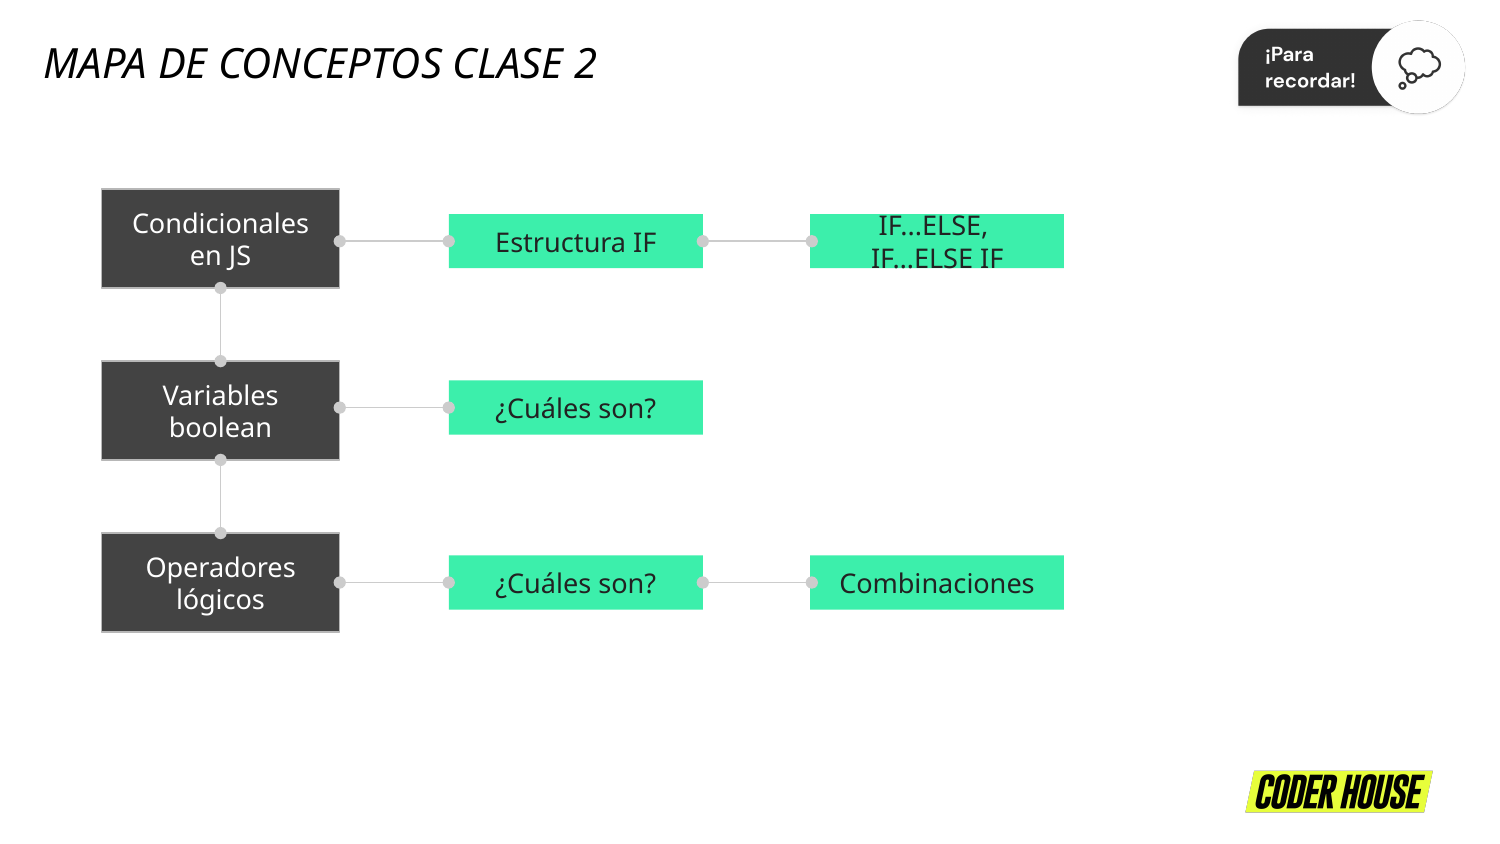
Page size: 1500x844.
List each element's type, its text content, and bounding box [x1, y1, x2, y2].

text_box Condicionales en JS [101, 189, 340, 288]
text_box Operadores lógicos [101, 533, 340, 632]
text_box IF...ELSE, IF…ELSE IF [810, 214, 1064, 269]
text_box ¿Cuáles son? [448, 555, 703, 610]
text_box Estructura IF [448, 214, 703, 269]
picture [1217, 14, 1487, 121]
text_box ¿Cuáles son? [448, 380, 703, 435]
picture [1241, 764, 1437, 819]
text_box Combinaciones [810, 555, 1064, 610]
title MAPA DE CONCEPTOS CLASE 2 [28, 32, 1212, 102]
text_box Variables boolean [101, 361, 340, 460]
